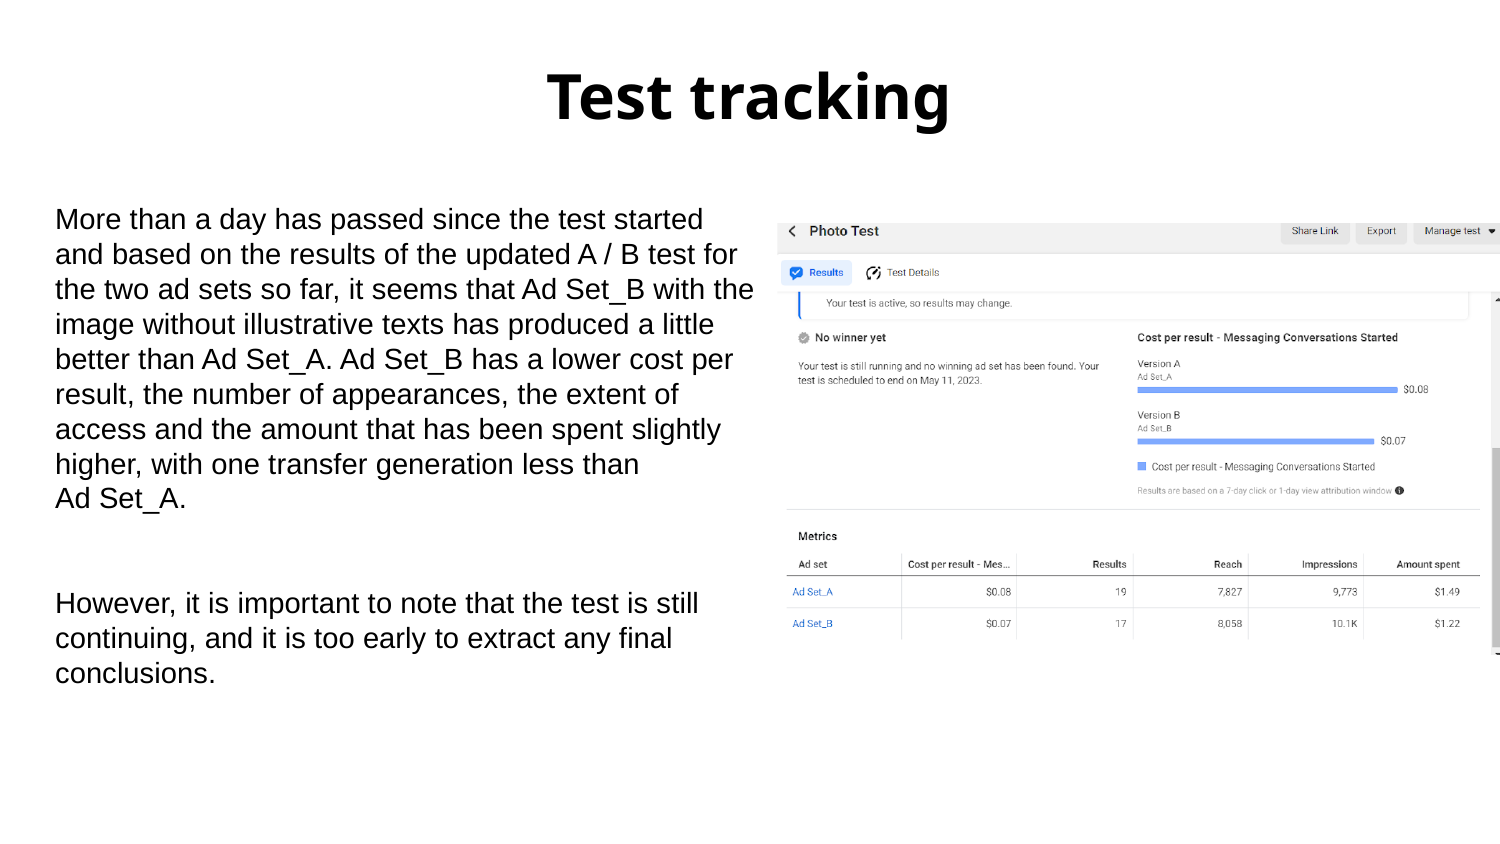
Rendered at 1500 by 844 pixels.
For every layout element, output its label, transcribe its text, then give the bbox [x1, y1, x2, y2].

picture [777, 223, 1500, 655]
title Test tracking [75, 67, 1425, 122]
text_box More than a day has passed since the test started and based on the results of the updated A / B test for the two ad sets so far, it seems that Ad Set_B with the image without illustrative texts has produced a little better than Ad Set_A. Ad Set_B has a lower cost per result, the number of appearances, the extent of access and the amount that has been spent slightly higher, with one transfer generation less than Ad Set_A. However, it is important to note that the test is still continuing, and it is too early to extract any final conclusions. [40, 192, 777, 697]
